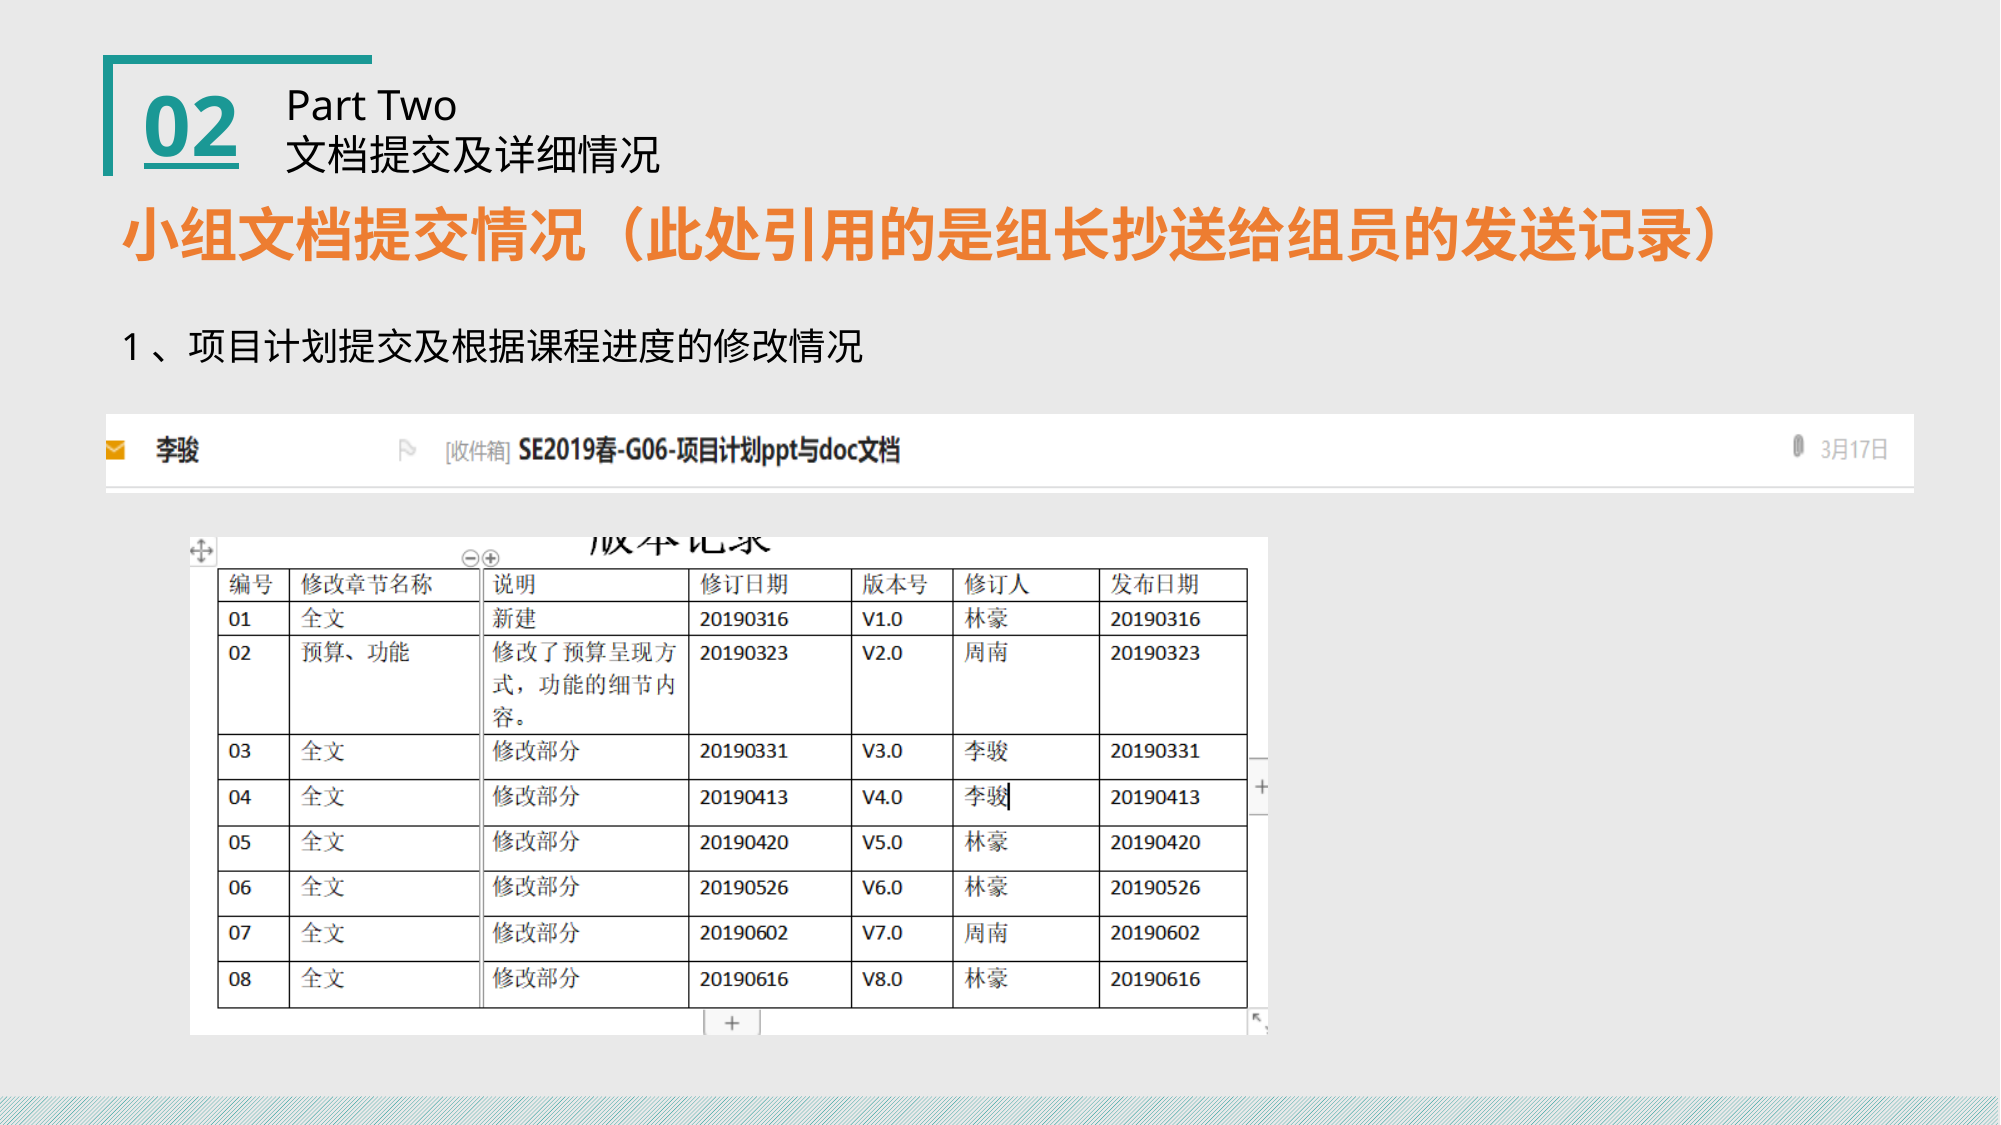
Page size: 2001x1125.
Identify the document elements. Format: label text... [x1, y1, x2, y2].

text_box 小组文档提交情况（此处引用的是组长抄送给组员的发送记录） [106, 191, 1811, 276]
picture [106, 414, 1914, 493]
picture [190, 537, 1268, 1035]
text_box 1、项目计划提交及根据课程进度的修改情况 [106, 315, 992, 376]
text_box Part Two 文档提交及详细情况 [270, 71, 1041, 186]
text_box 02 [128, 66, 271, 181]
